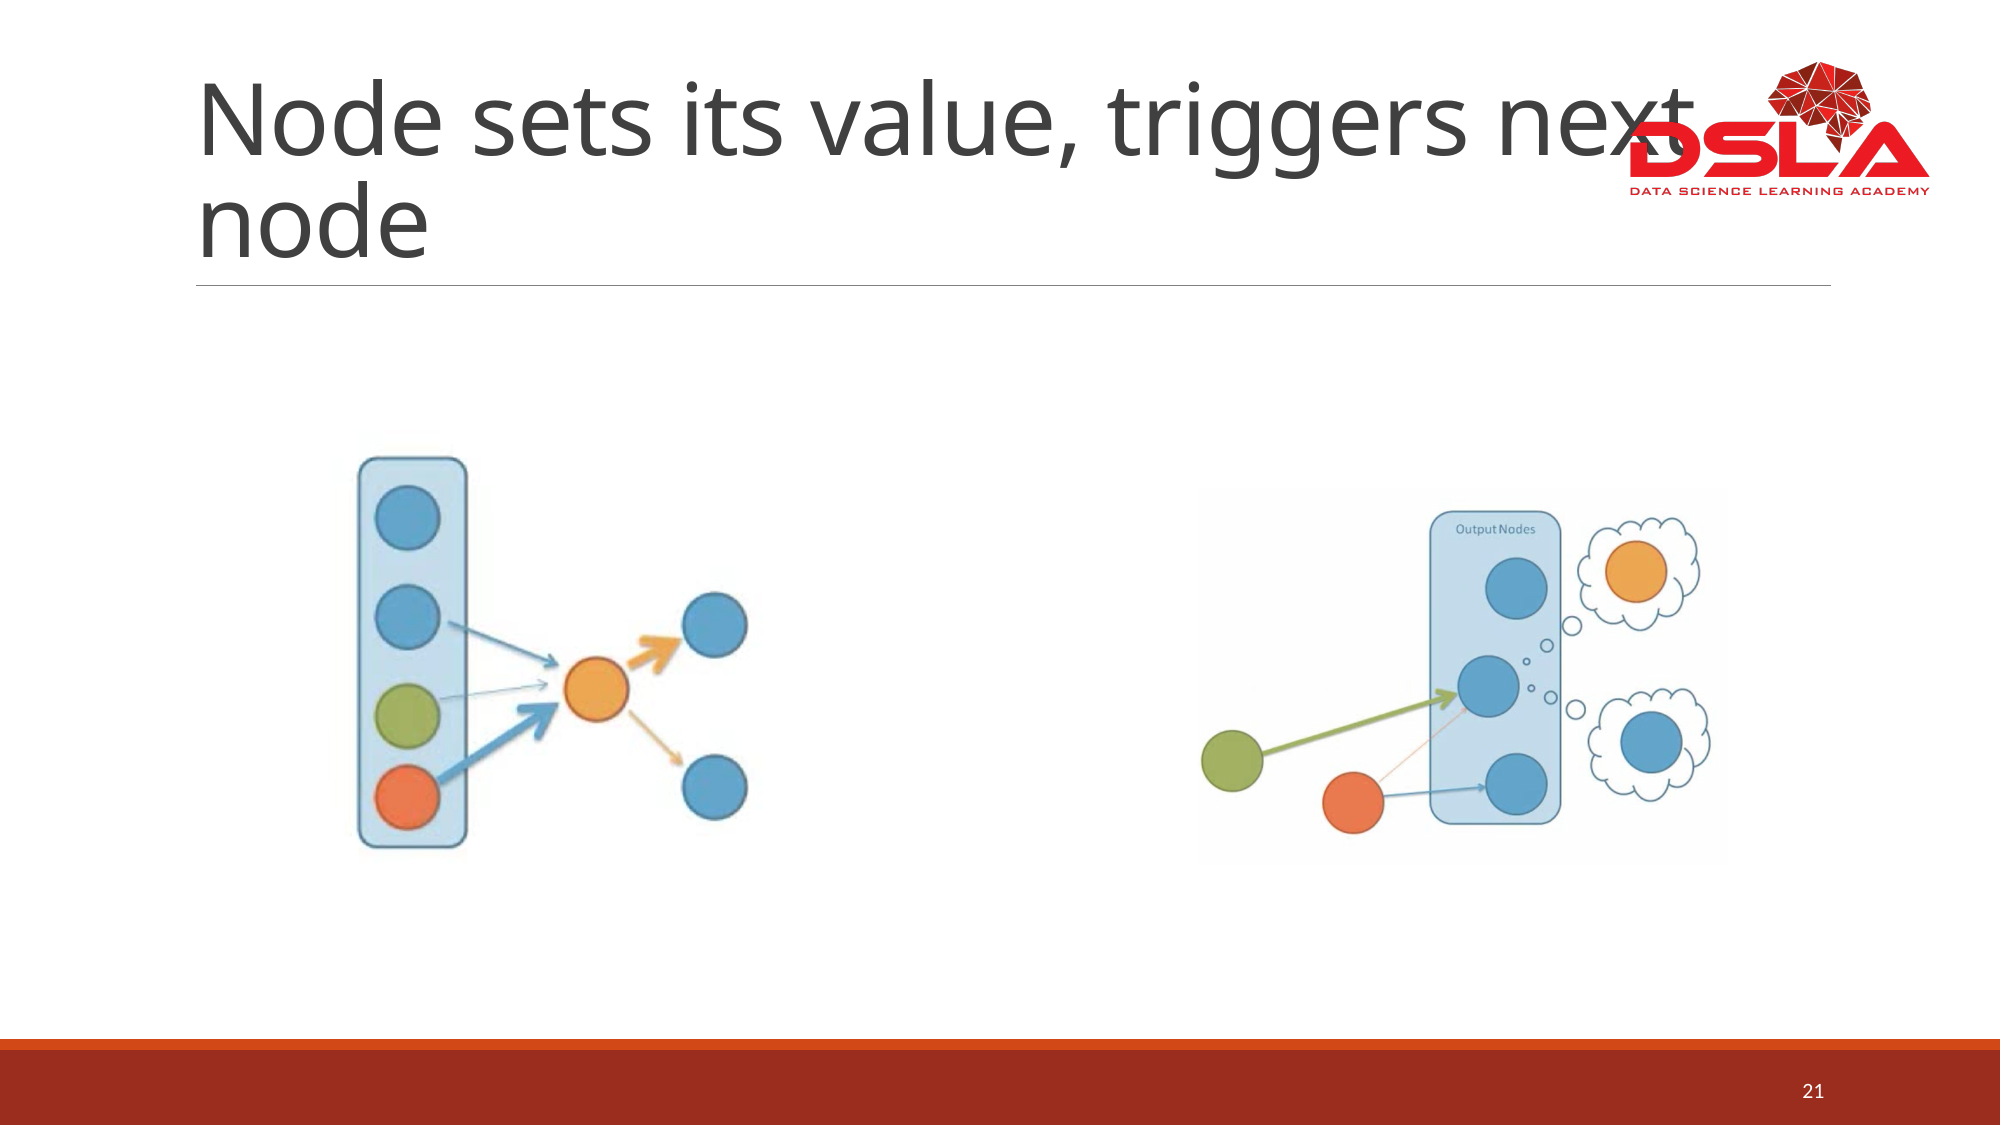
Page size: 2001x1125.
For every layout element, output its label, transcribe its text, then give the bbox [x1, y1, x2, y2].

picture [1605, 16, 1973, 242]
picture [274, 417, 782, 883]
slide_number 21 [1624, 1059, 1840, 1120]
title Node sets its value, triggers next node [180, 47, 1951, 285]
picture [1197, 487, 1729, 866]
